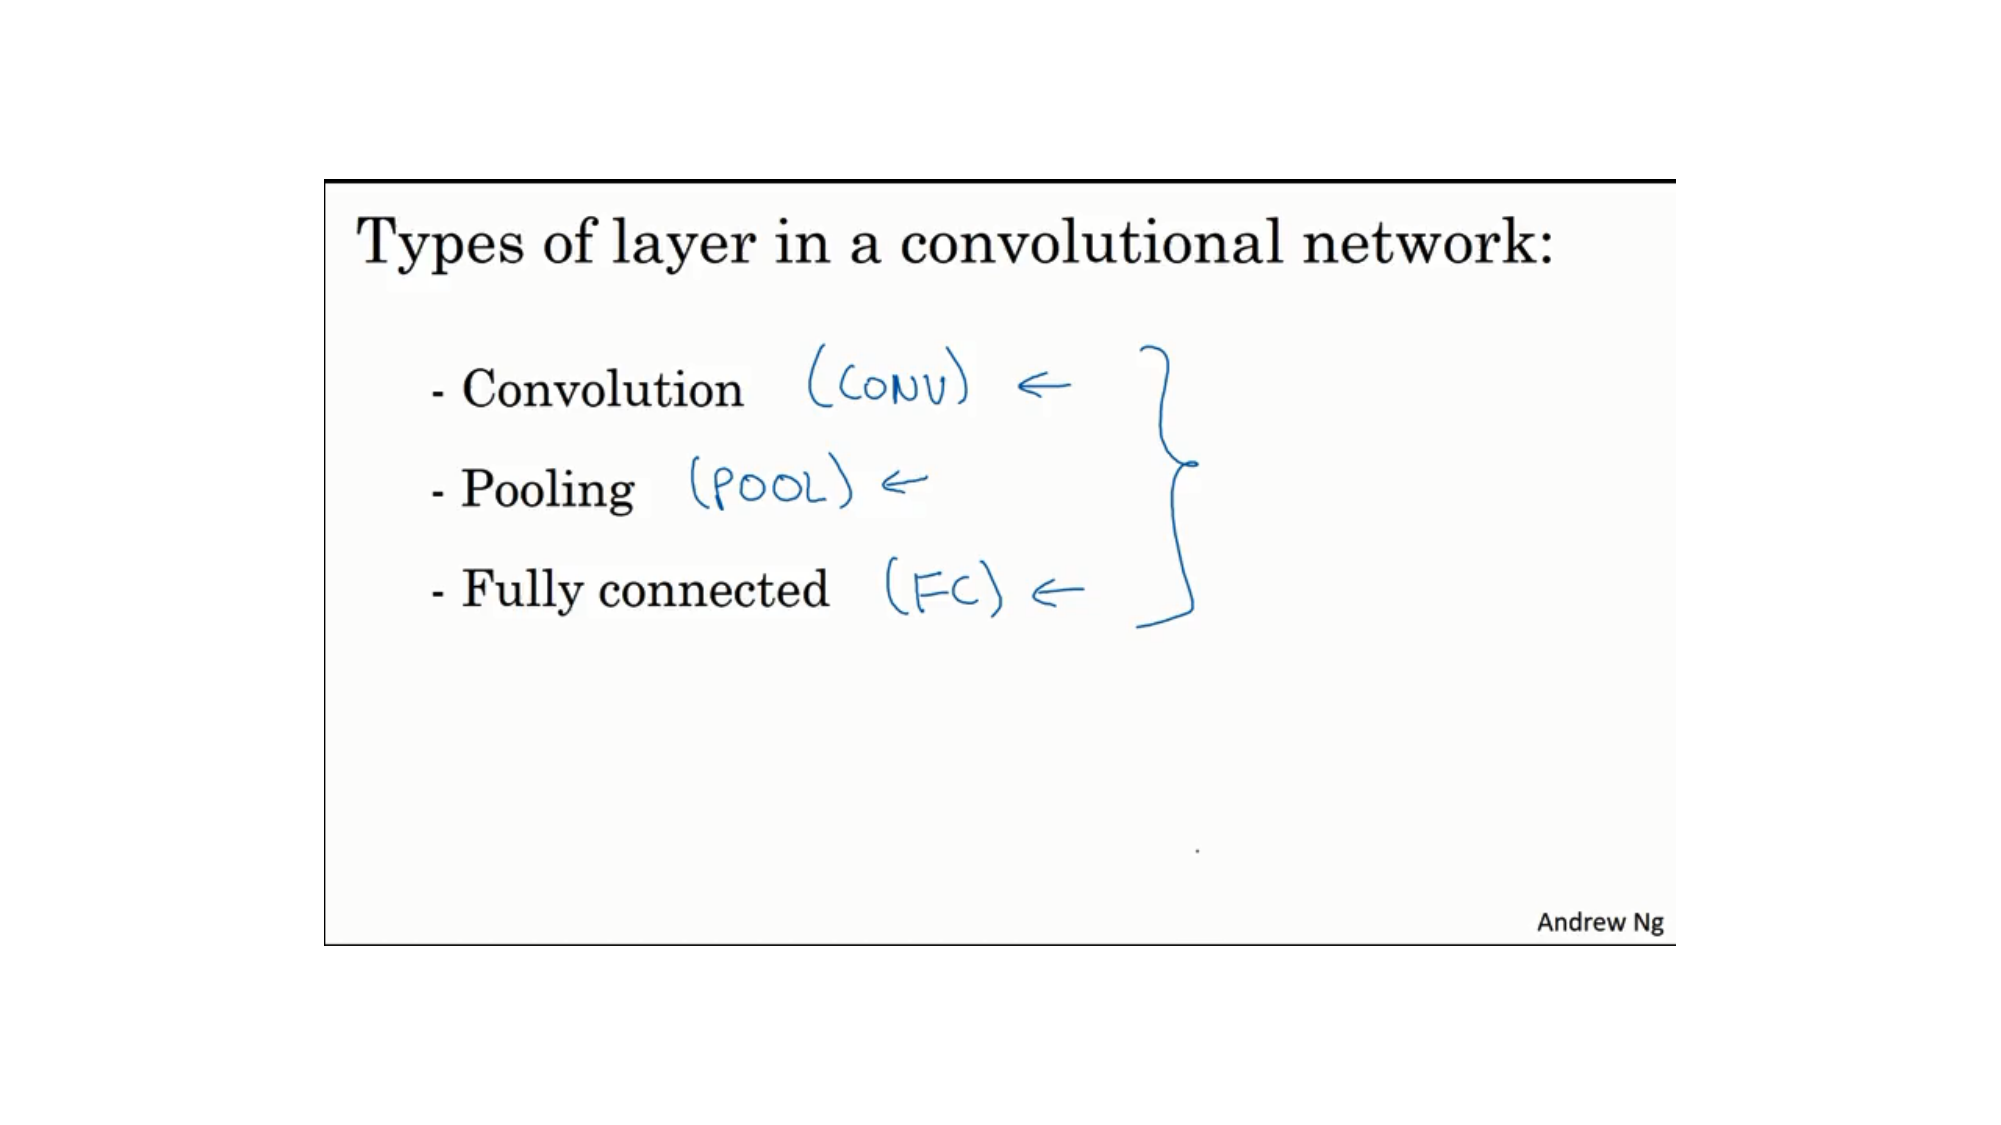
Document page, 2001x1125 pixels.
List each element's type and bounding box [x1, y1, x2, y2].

picture [324, 179, 1676, 946]
